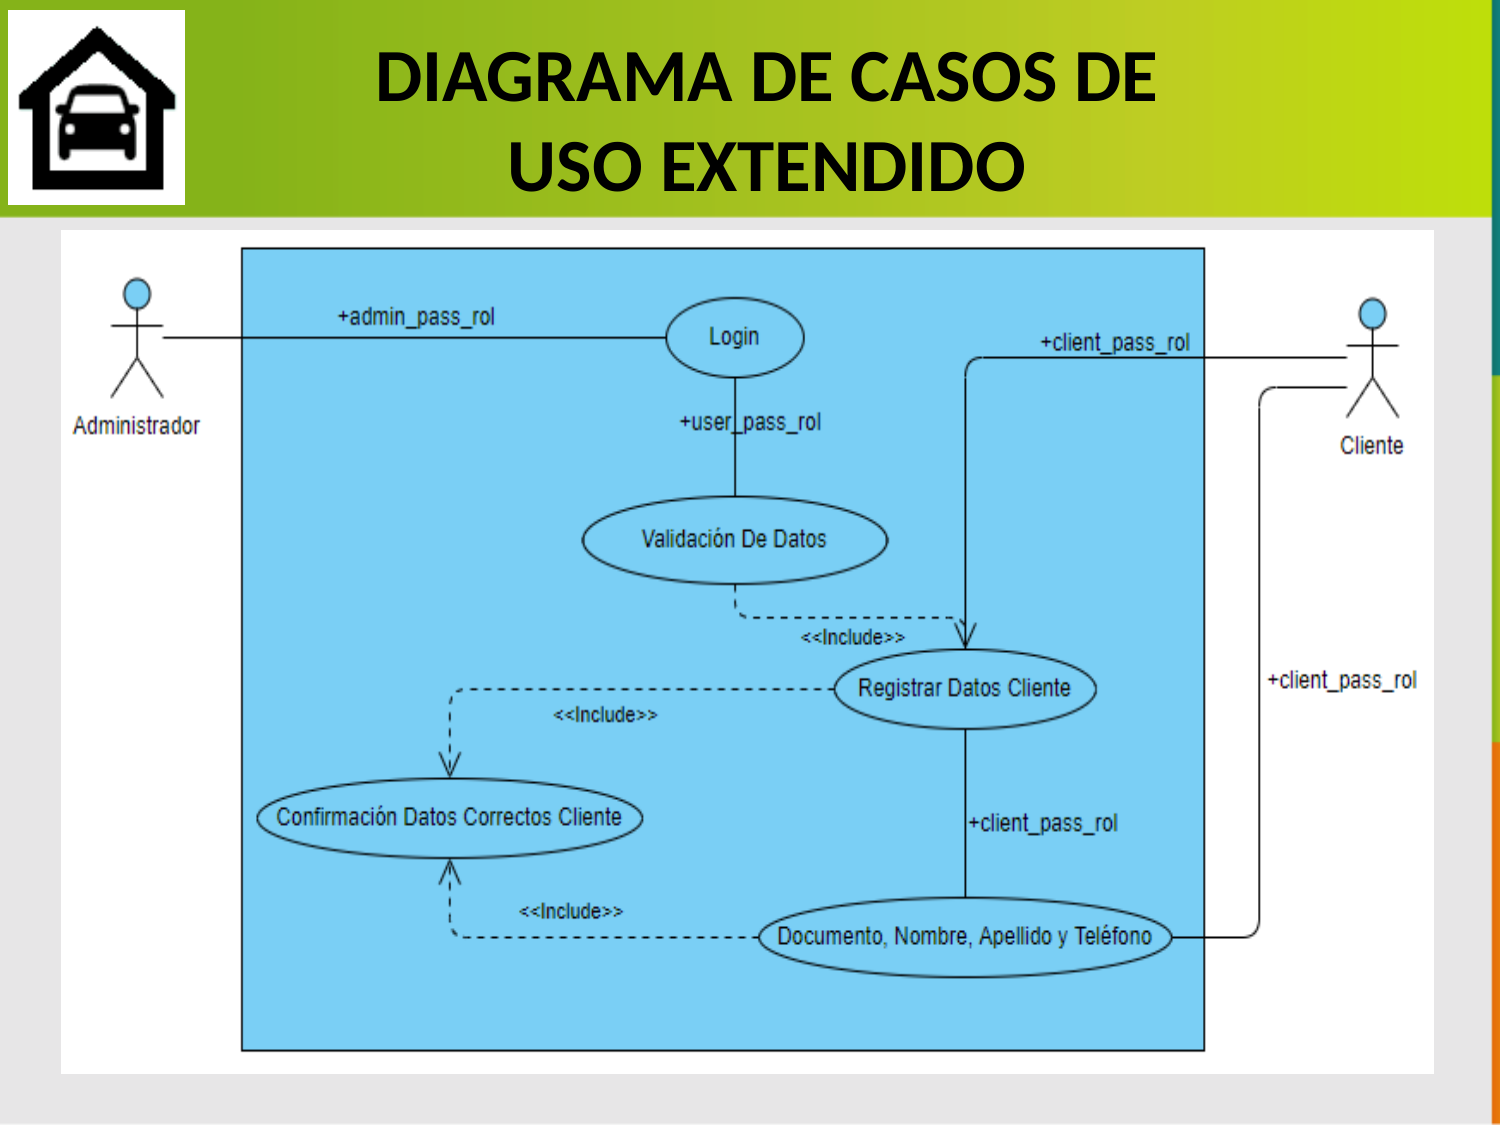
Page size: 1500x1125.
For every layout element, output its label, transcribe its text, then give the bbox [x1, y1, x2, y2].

picture [0, 0, 1500, 1125]
title DIAGRAMA DE CASOS DE USO EXTENDIDO [330, 0, 1205, 228]
